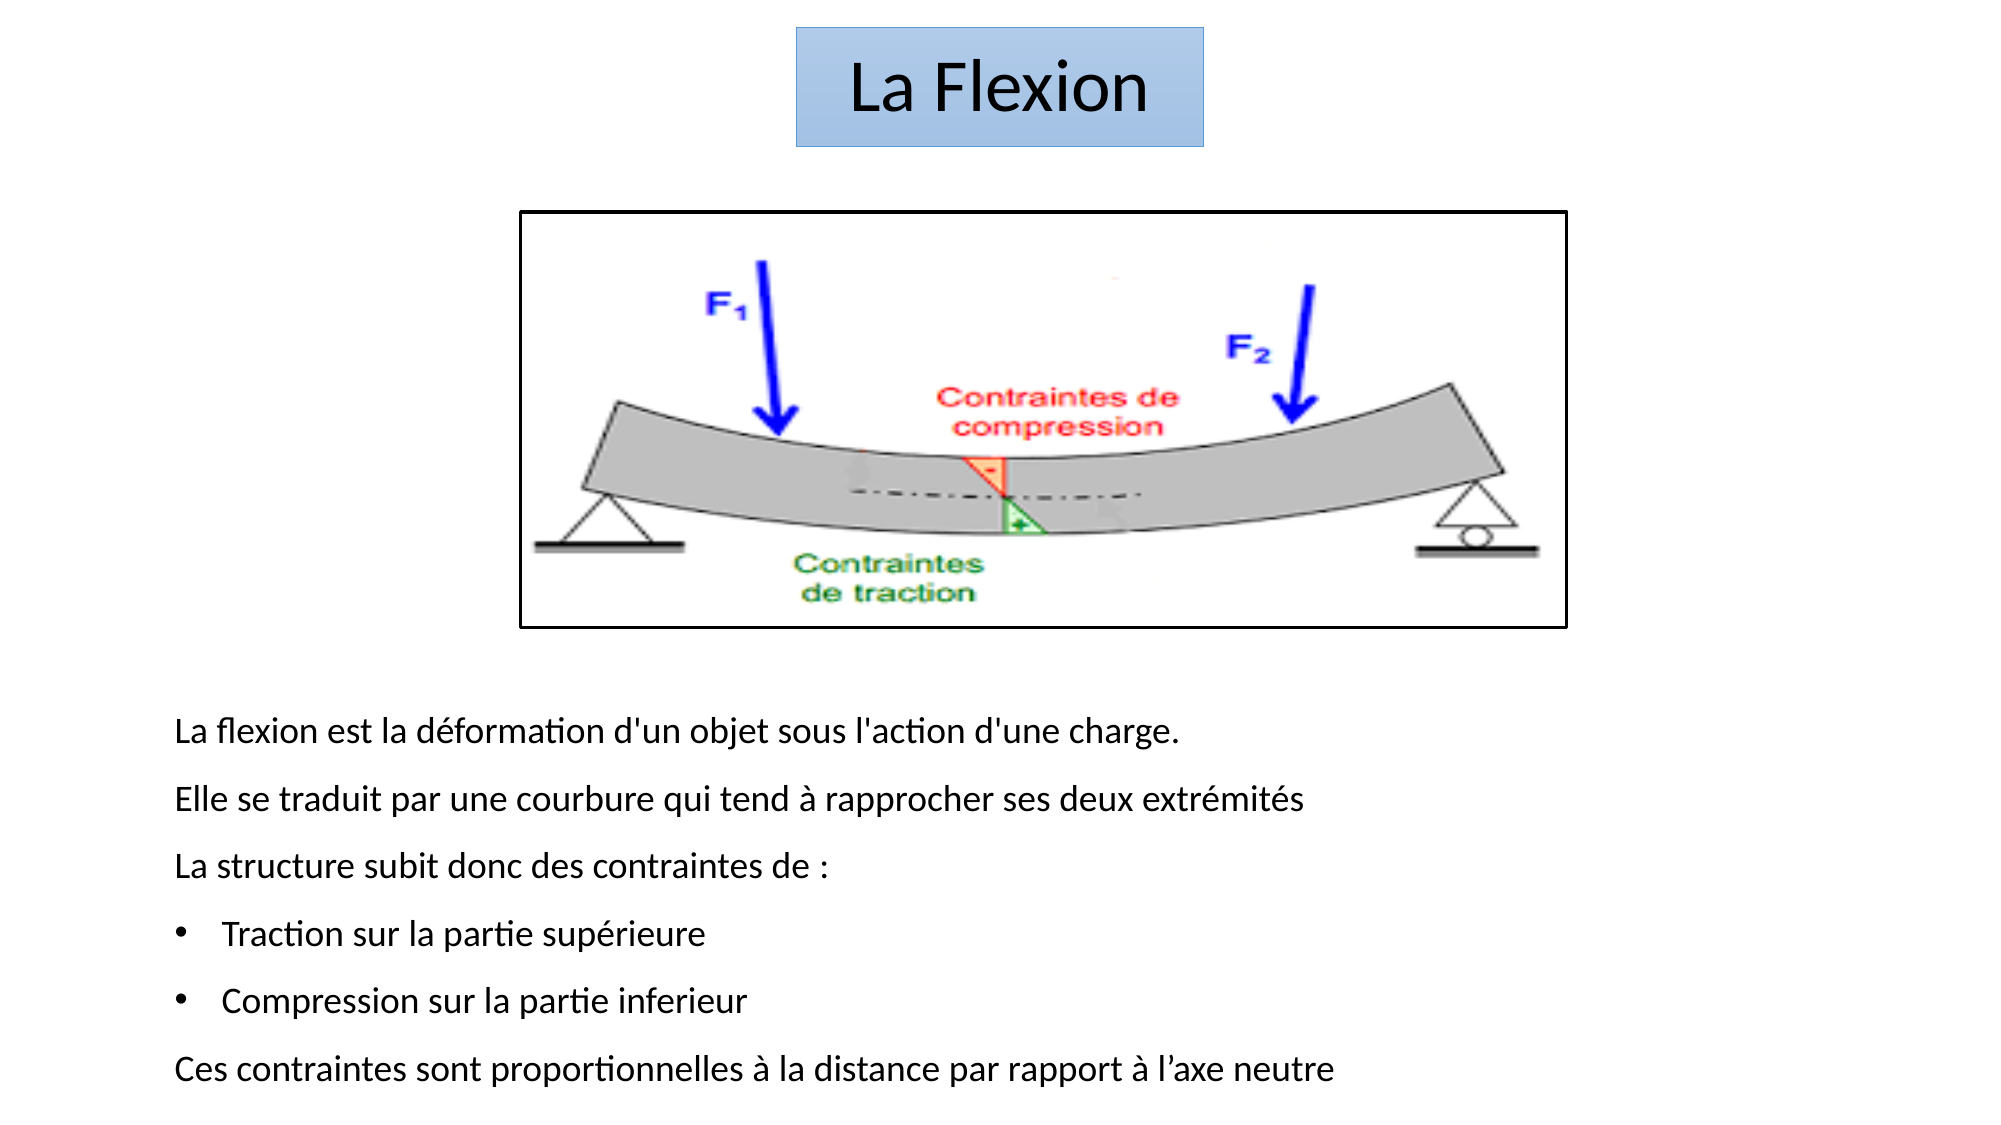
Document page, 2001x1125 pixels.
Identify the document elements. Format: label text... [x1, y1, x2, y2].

title La Flexion [796, 27, 1204, 147]
text_box La flexion est la déformation d'un objet sous l'action d'une charge. Elle se traduit par une courbure qui tend à rapprocher ses deux extrémités La structure subit donc des contraintes de : Traction sur la partie supérieure Compression sur la partie inferieur Ces contraintes sont proportionnelles à la distance par rapport à l’axe neutre [159, 676, 1928, 1097]
picture [522, 213, 1566, 627]
